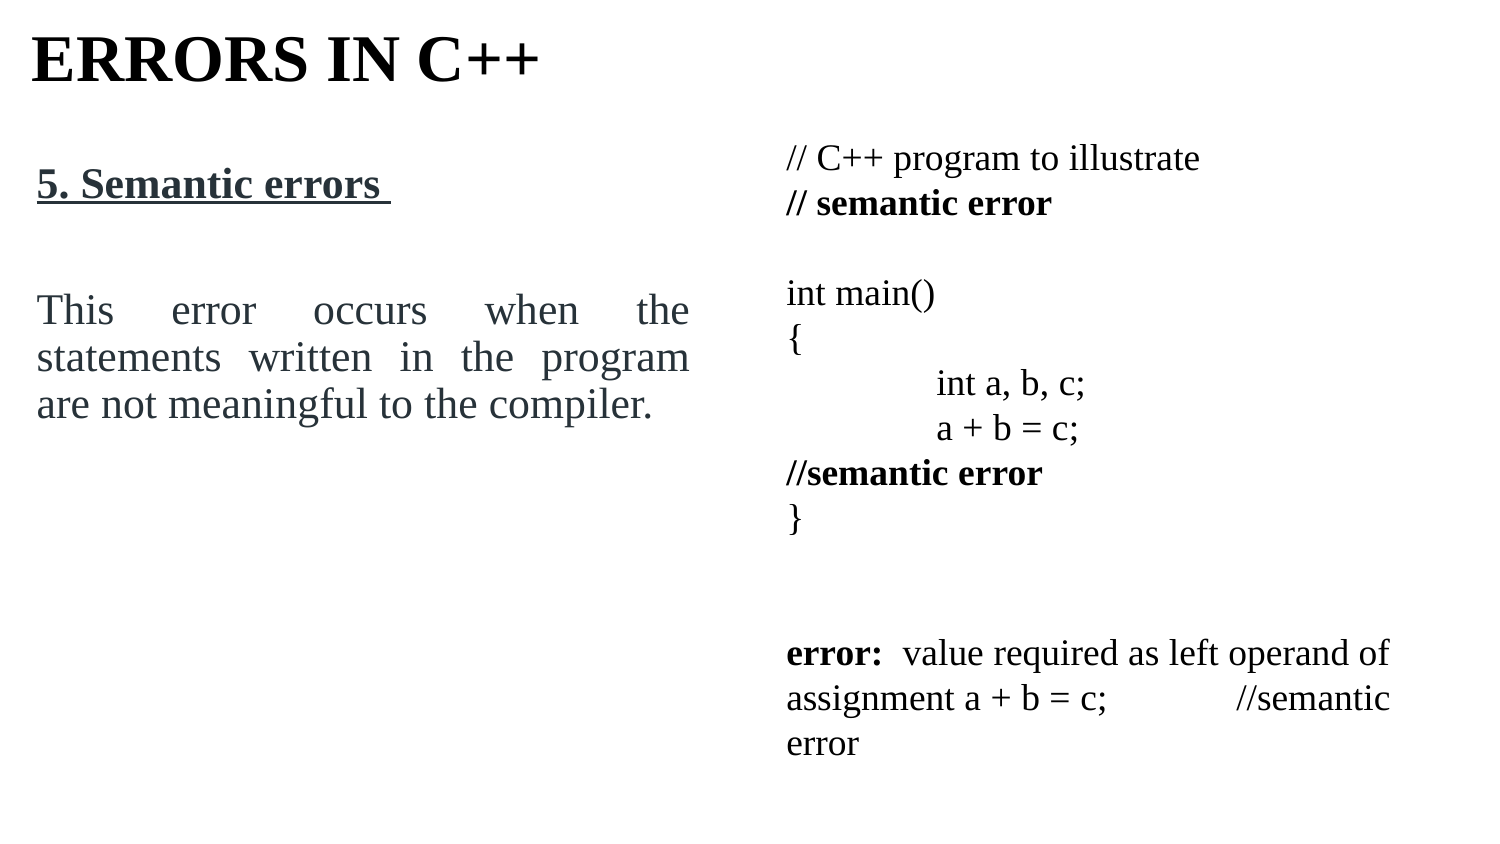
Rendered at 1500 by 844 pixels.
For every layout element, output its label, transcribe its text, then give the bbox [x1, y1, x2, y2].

text_box // C++ program to illustrate // semantic error int main() { int a, b, c; a + b = c; //semantic error } error: value required as left operand of assignment a + b = c; //semantic error [771, 125, 1458, 770]
list 5. Semantic errors This error occurs when the statements written in the program are not meaningful to the compiler. [25, 155, 702, 826]
title ERRORS IN C++ [20, 18, 1475, 102]
